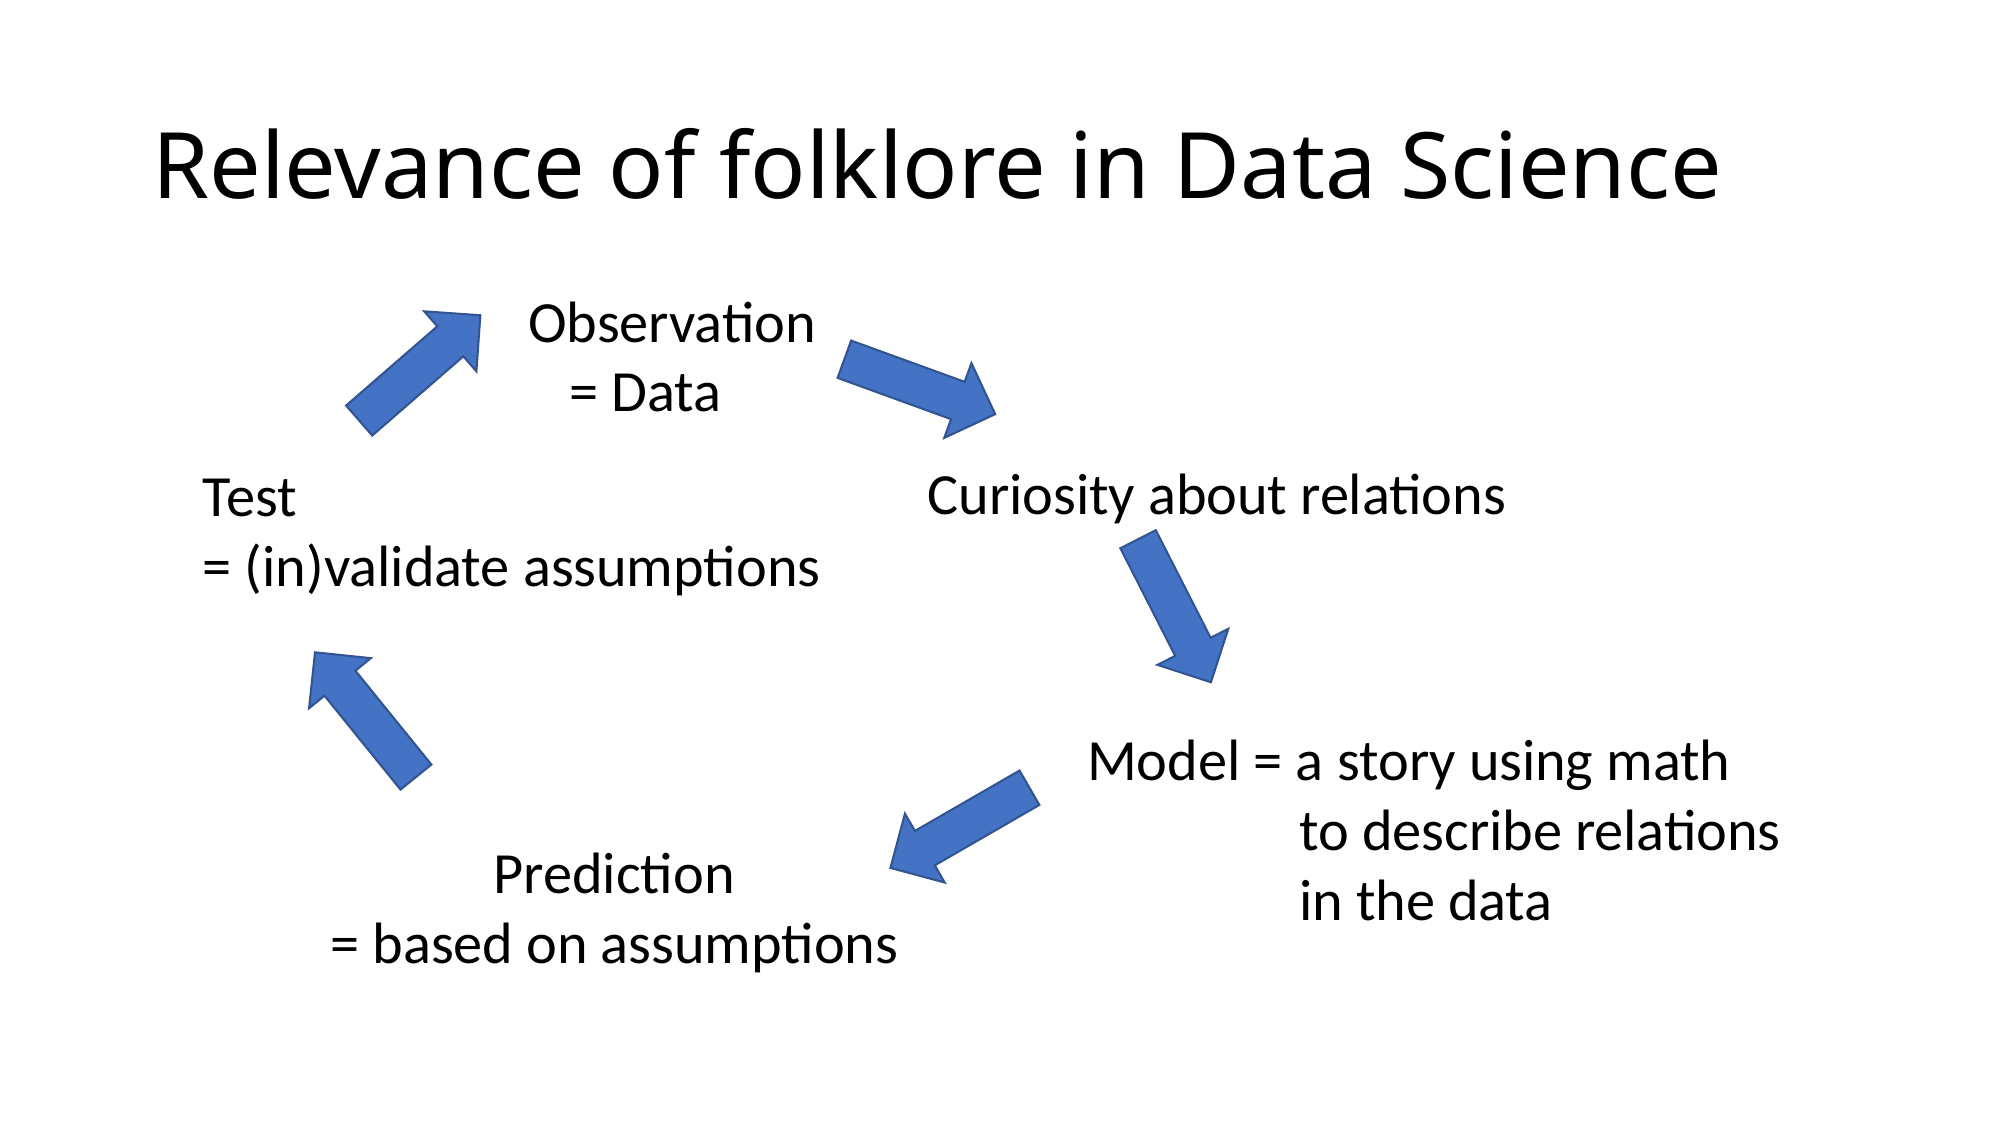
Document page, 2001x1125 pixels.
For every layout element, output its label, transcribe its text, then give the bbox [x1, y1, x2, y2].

text_box [1119, 528, 1231, 684]
text_box [344, 310, 482, 437]
text_box Prediction = based on assumptions [307, 828, 921, 983]
text_box [307, 651, 433, 792]
text_box Model = a story using math to describe relations in the data [1072, 714, 1914, 940]
text_box [889, 769, 1041, 885]
title Relevance of folklore in Data Science [137, 59, 1863, 278]
text_box Test = (in)validate assumptions [187, 450, 898, 606]
text_box Curiosity about relations [871, 448, 1563, 534]
text_box Observation = Data [447, 276, 898, 432]
text_box [836, 339, 997, 440]
